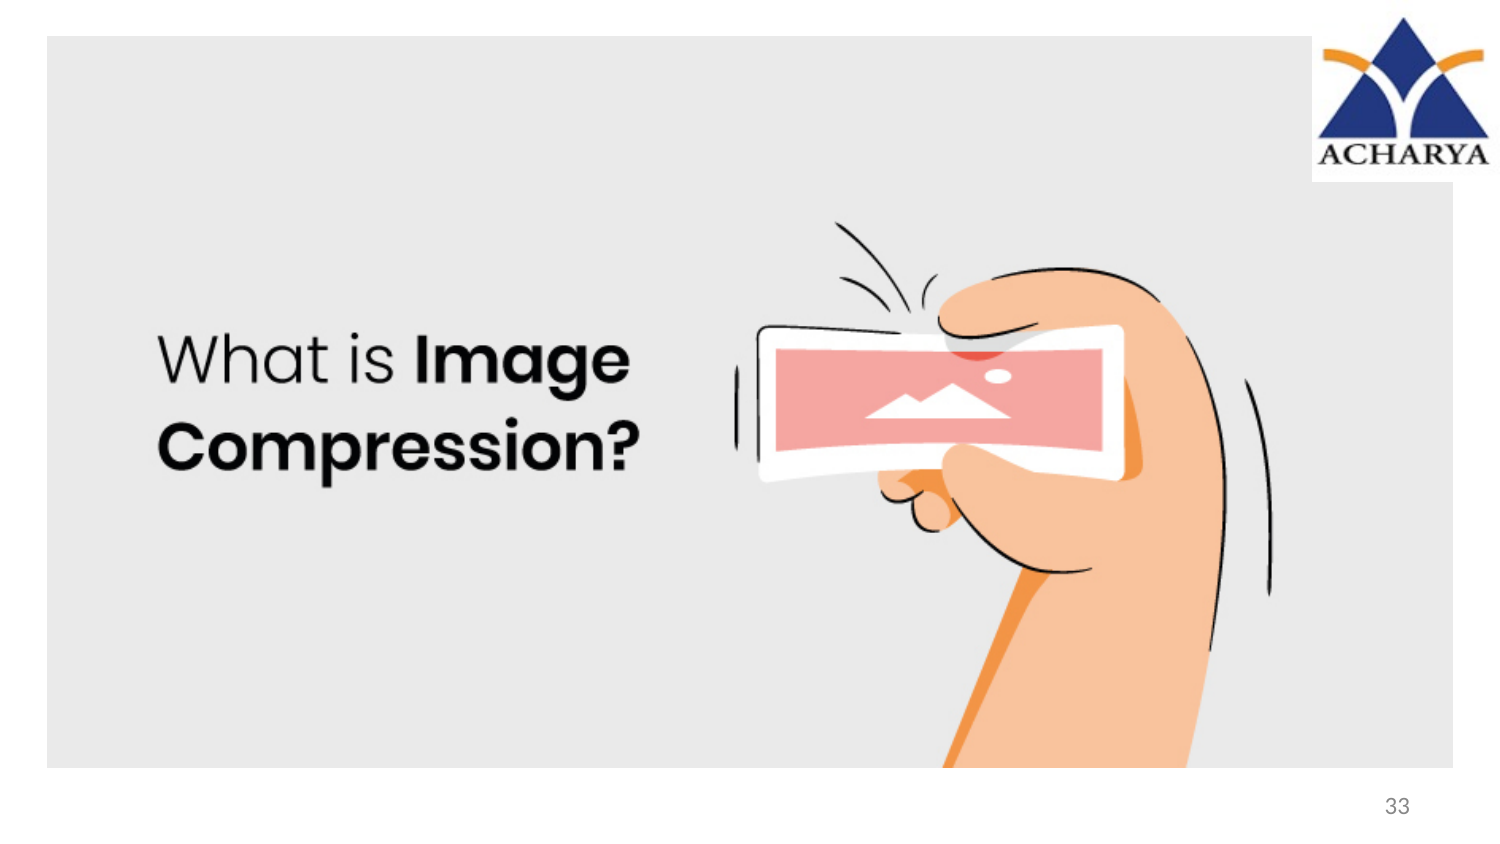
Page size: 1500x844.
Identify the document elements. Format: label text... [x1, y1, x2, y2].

slide_number 33 [1074, 782, 1425, 827]
picture [47, 0, 1500, 769]
